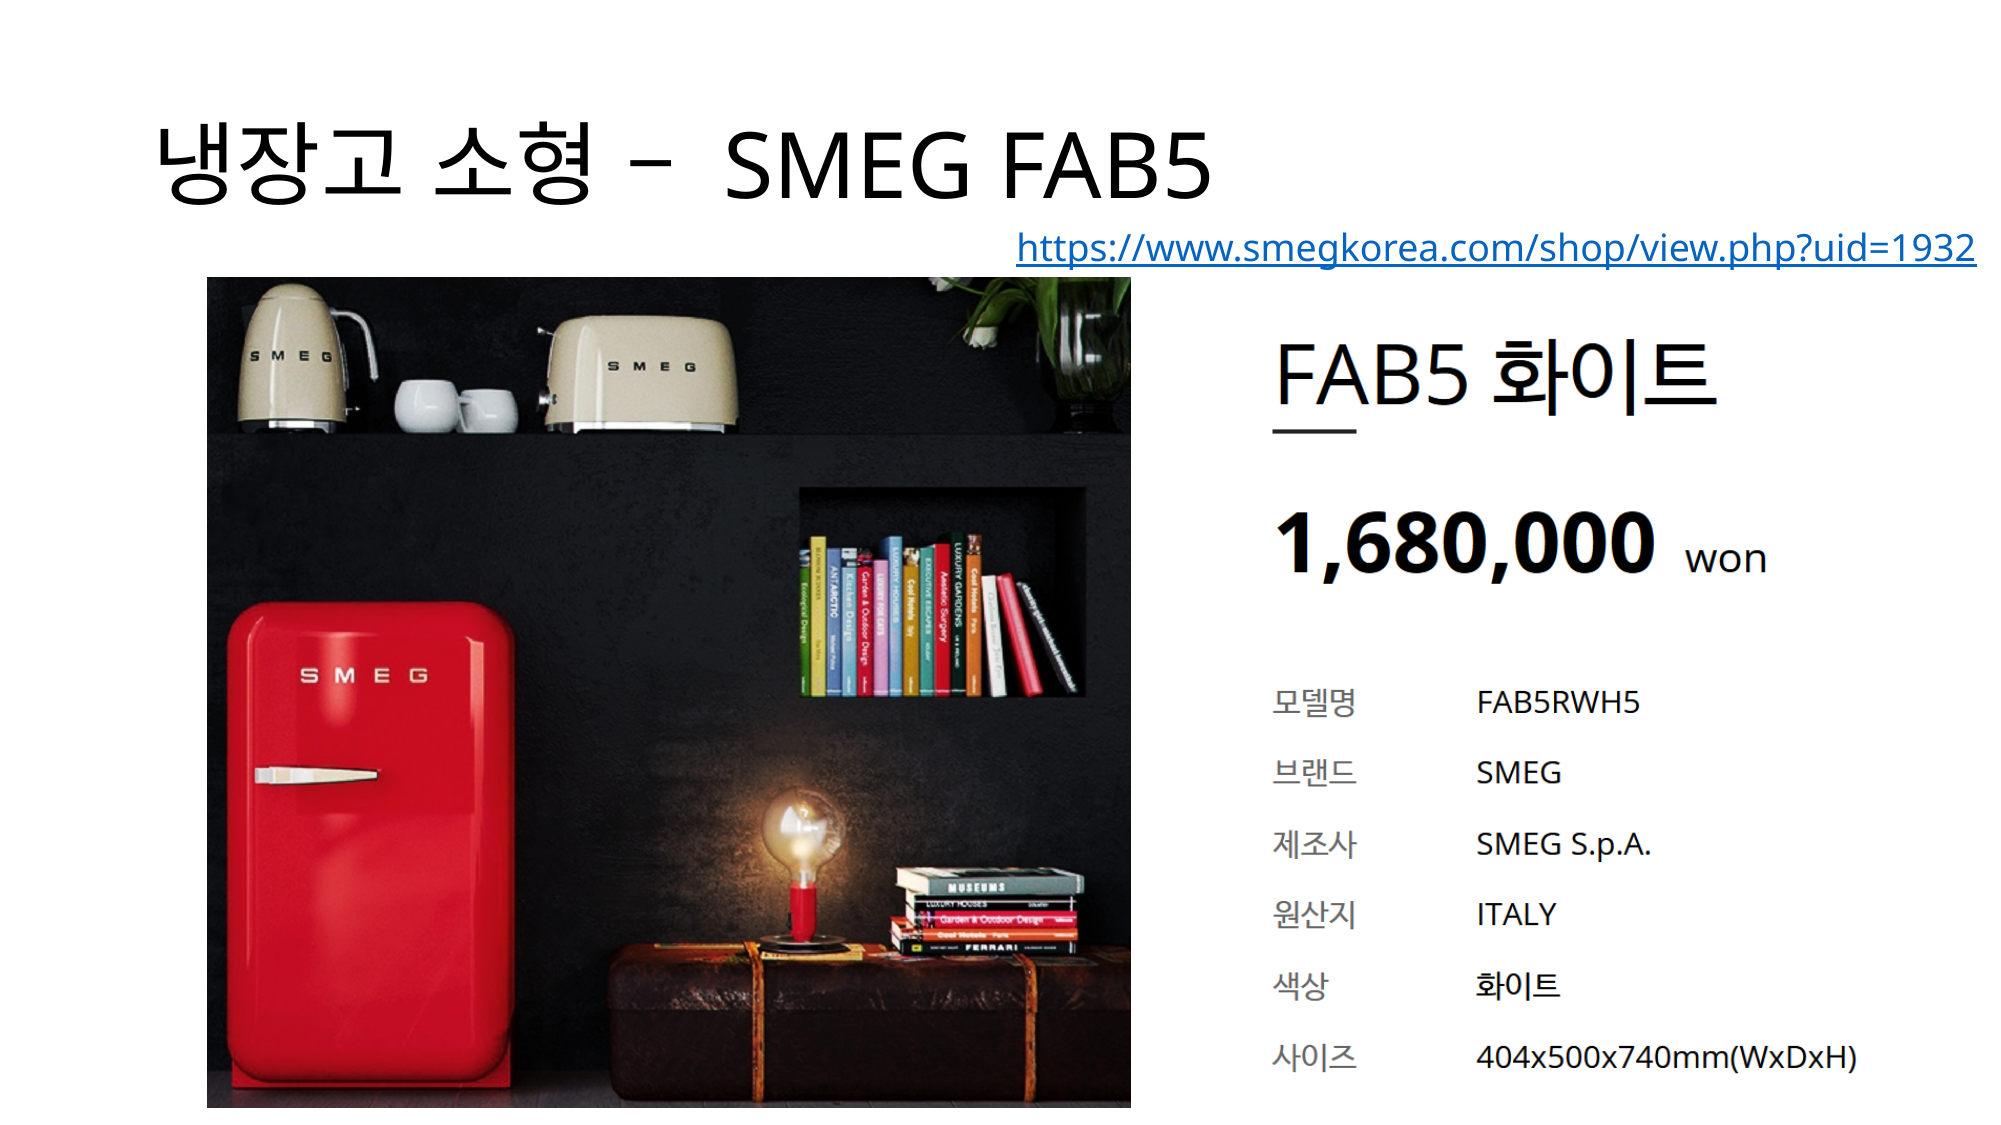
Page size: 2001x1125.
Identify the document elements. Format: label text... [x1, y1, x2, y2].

text_box https://www.smegkorea.com/shop/view.php?uid=1932 [1001, 216, 1992, 283]
picture [207, 277, 1131, 1108]
title 냉장고 소형 – SMEG FAB5 [137, 59, 1863, 278]
picture [1241, 316, 1865, 1089]
